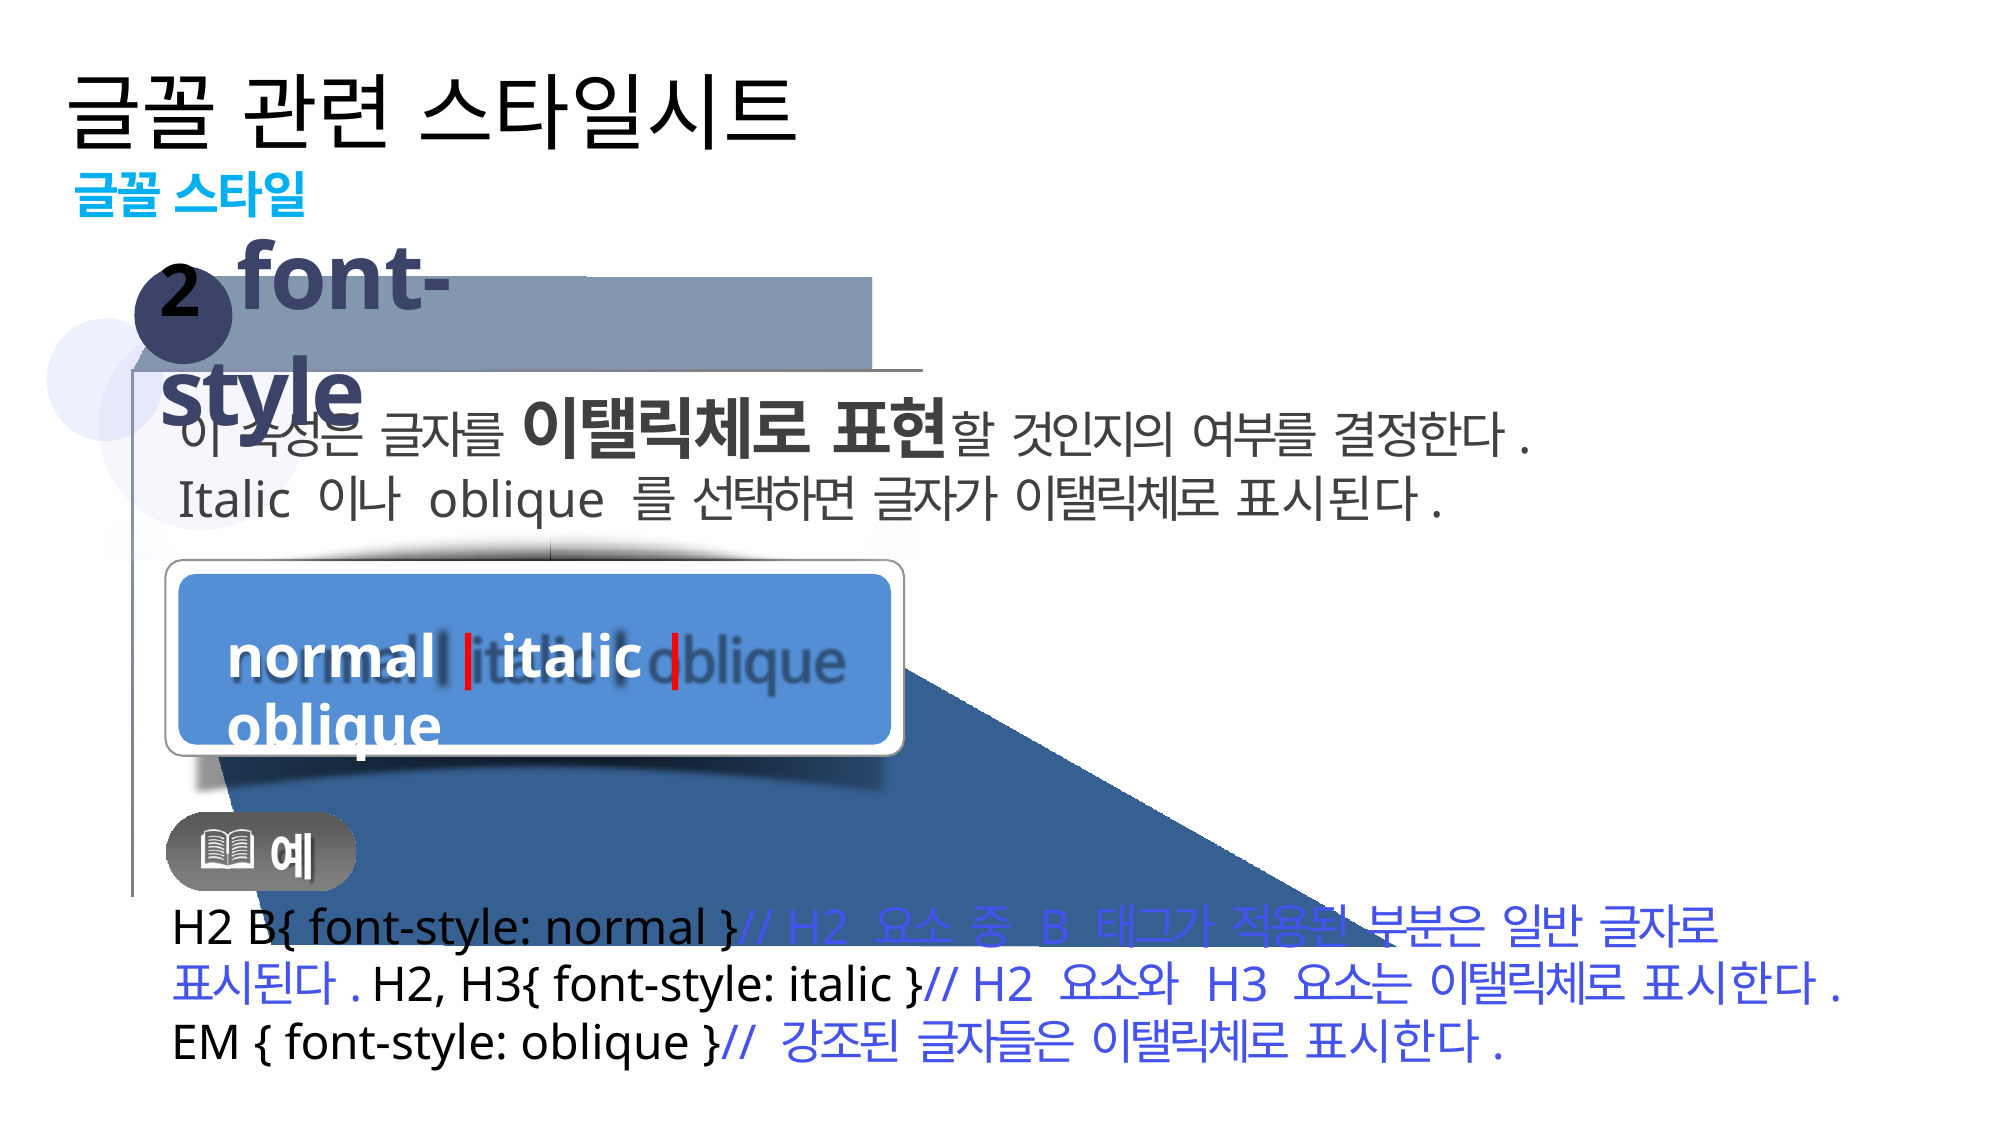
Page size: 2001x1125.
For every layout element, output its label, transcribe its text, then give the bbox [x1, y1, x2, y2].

text_box 이 속성은 글자를 이탤릭체로 표현할 것인지의 여부를 결정한다. Italic 이나 oblique 를 선택하면 글자가 이탤릭체로 표시된다. [923, 384, 1540, 528]
text_box 01. 글꼴 관련 스타일시트(CSS) [12, 3, 770, 146]
text_box 글꼴 관련 스타일시트 [50, 52, 1051, 168]
picture [175, 822, 280, 869]
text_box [71, 510, 948, 891]
text_box 예 H2 B{ font-style: normal }// H2 요소 중 B 태그가 적용된 부분은 일반 글자로 표시된다. H2, H3{ font-style: italic }// H2 요소와 H3 요소는 이탤릭체로 표시한다. EM { font-style: oblique }// 강조된 글자들은 이탤릭체로 표시한다. [169, 810, 1893, 1069]
text_box 글꼴 스타일 [71, 168, 365, 224]
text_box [164, 558, 1397, 947]
title 2 font-style [153, 182, 622, 276]
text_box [46, 276, 923, 897]
